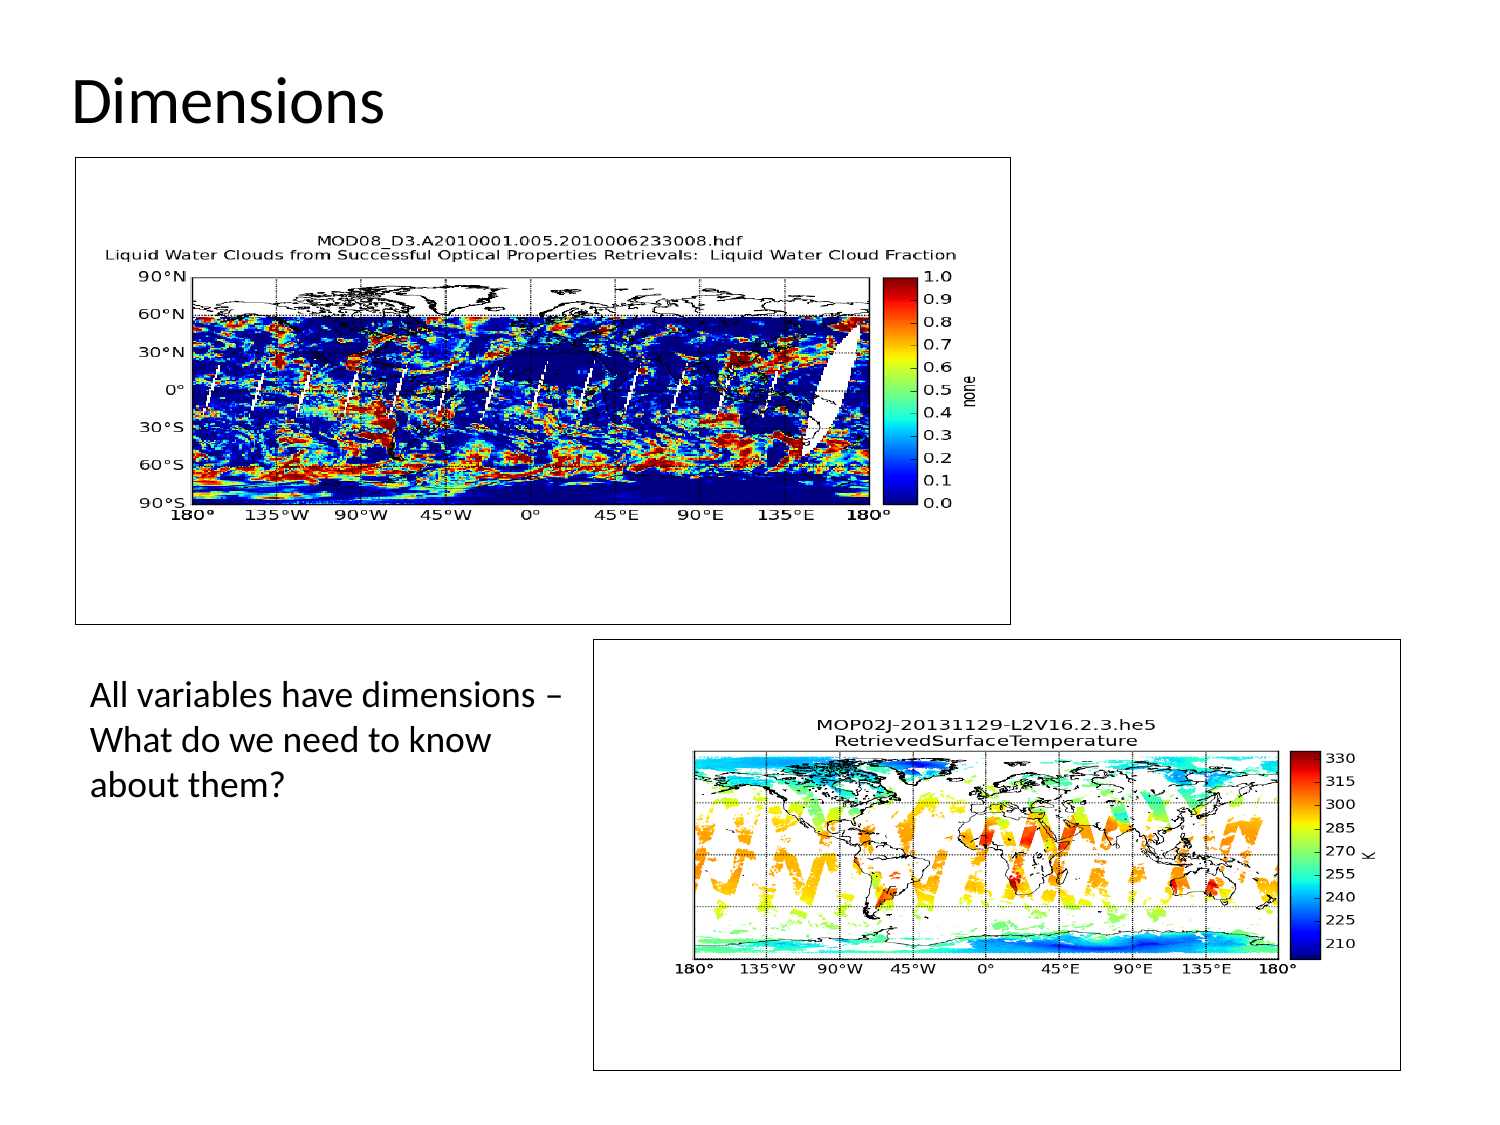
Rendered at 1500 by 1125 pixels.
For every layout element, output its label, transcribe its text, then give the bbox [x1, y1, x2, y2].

picture [592, 639, 1401, 1071]
text_box All variables have dimensions – What do we need to know about them? [75, 662, 587, 813]
picture [74, 156, 1011, 625]
title Dimensions [56, 52, 568, 142]
